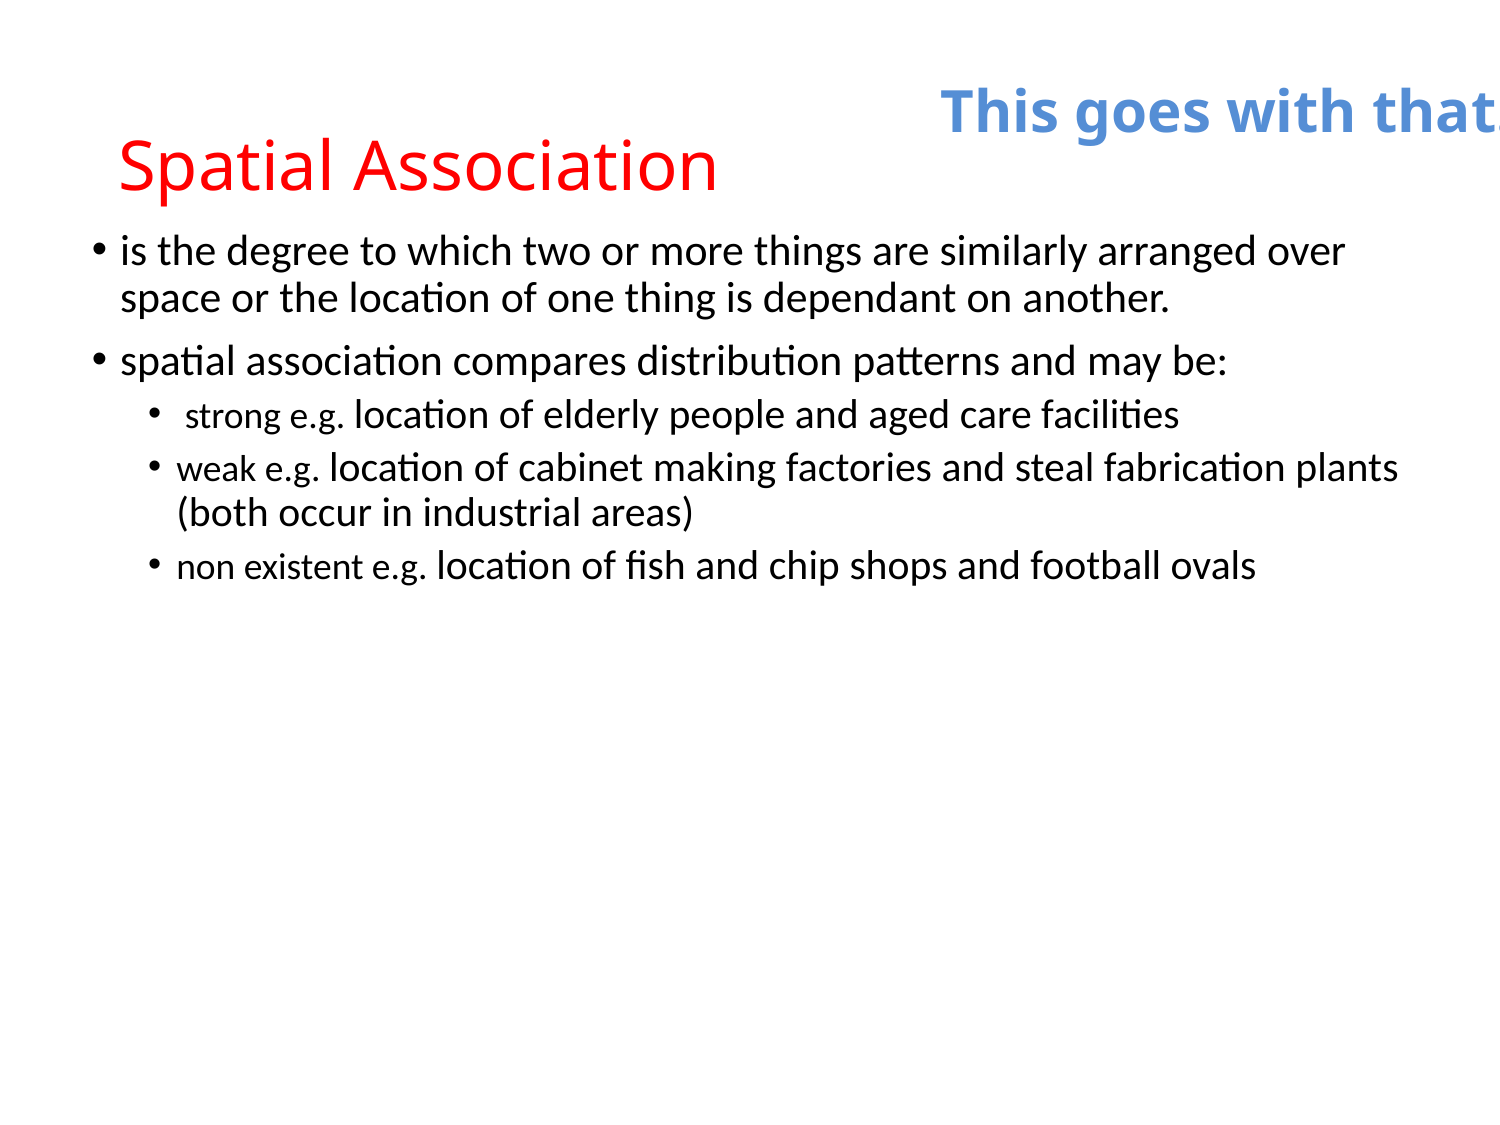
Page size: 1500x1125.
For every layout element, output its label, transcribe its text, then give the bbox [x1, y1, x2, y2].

title Spatial Association [103, 59, 1397, 220]
text_box This goes with that.. [926, 66, 1500, 152]
list is the degree to which two or more things are similarly arranged over space or the location of one thing is dependant on another. spatial association compares distribution patterns and may be: strong e.g. location of elderly people and aged care facilities weak e.g. location of cabinet making factories and steal fabrication plants (both occur in industrial areas) non existent e.g. location of fish and chip shops and football ovals [76, 220, 1458, 963]
